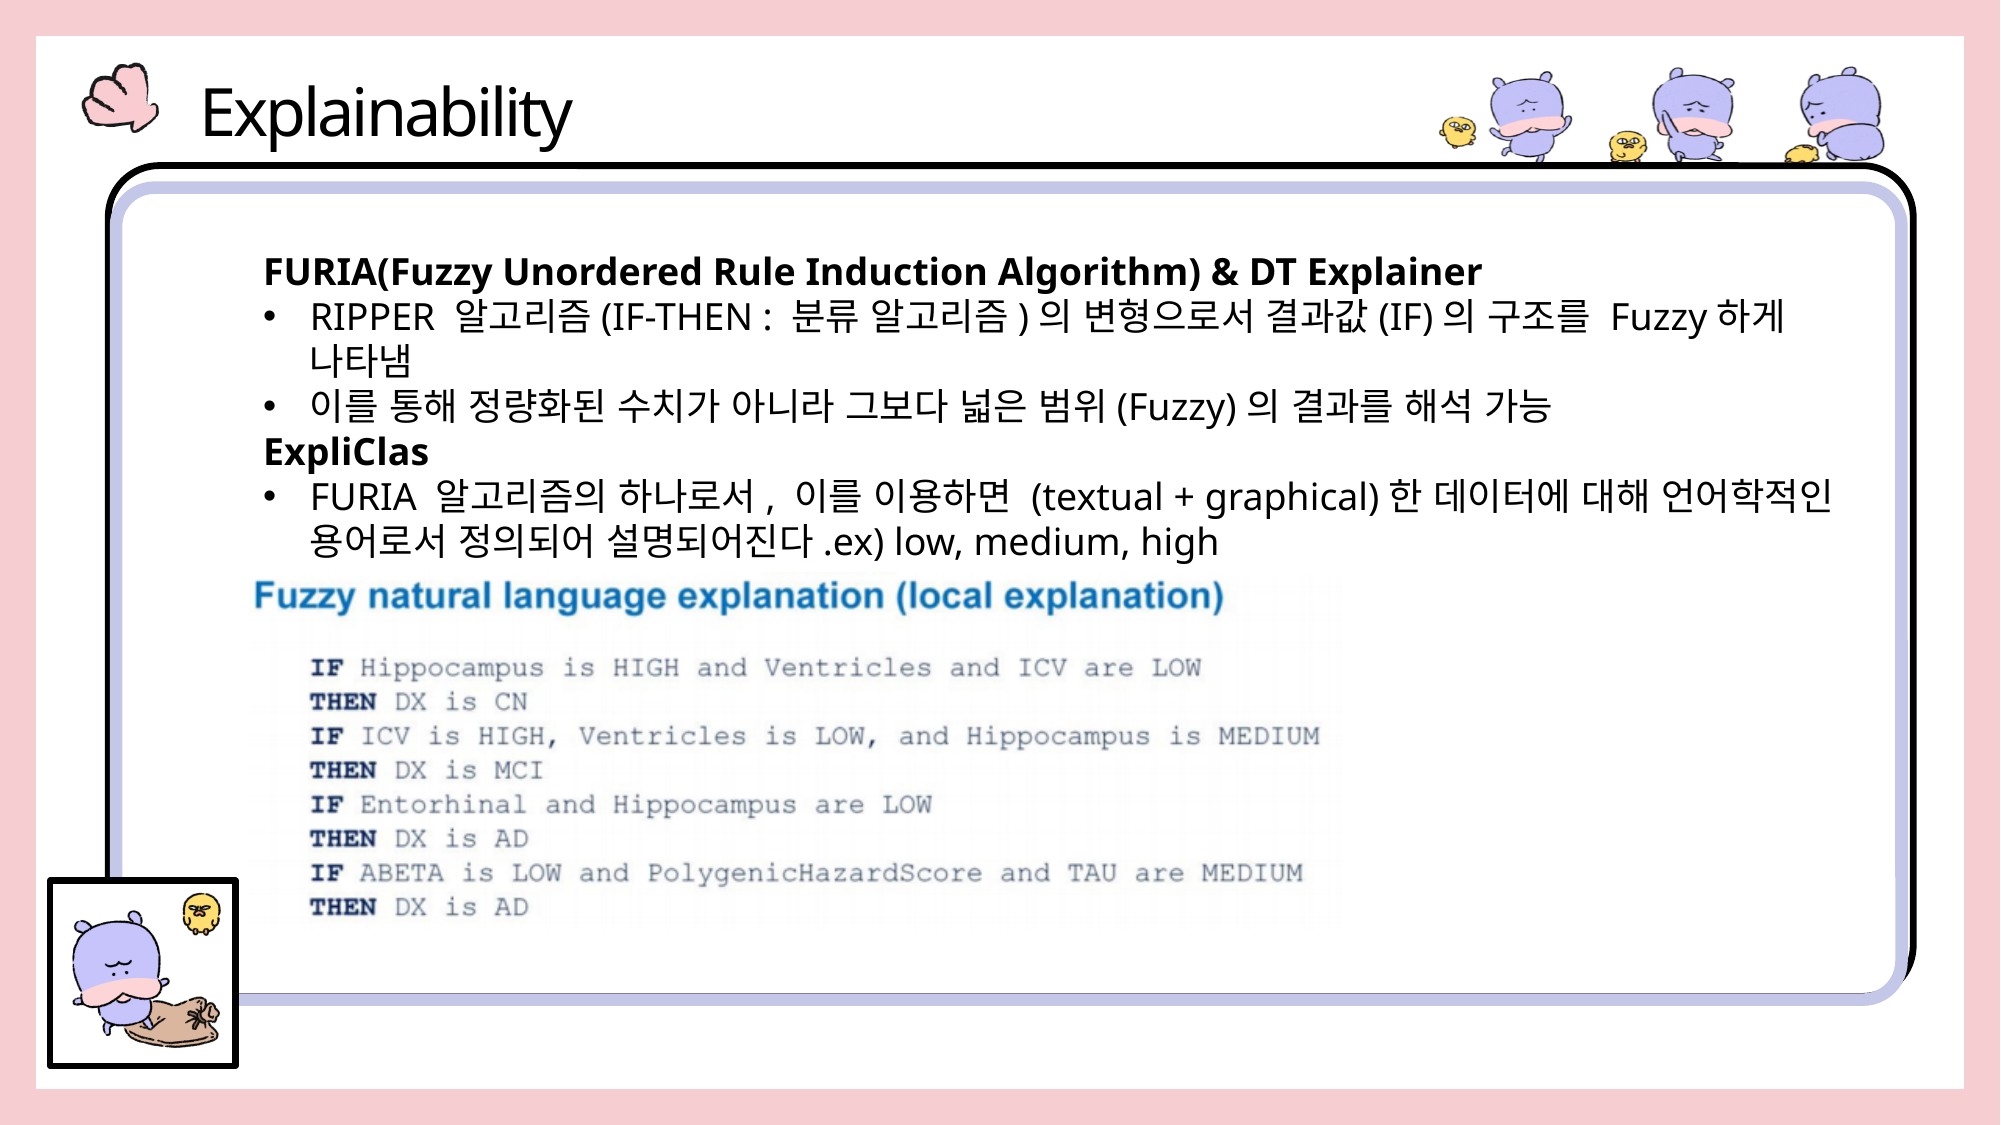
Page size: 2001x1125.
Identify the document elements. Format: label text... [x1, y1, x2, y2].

text_box [107, 164, 1915, 989]
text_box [81, 62, 883, 159]
picture [24, 883, 233, 1077]
text_box FURIA(Fuzzy Unordered Rule Induction Algorithm) & DT Explainer RIPPER 알고리즘(IF-THEN : 분류 알고리즘)의 변형으로서 결과값(IF)의 구조를 Fuzzy하게 나타냄 이를 통해 정량화된 수치가 아니라 그보다 넓은 범위(Fuzzy)의 결과를 해석 가능 ExpliClas FURIA 알고리즘의 하나로서, 이를 이용하면 (textual + graphical)한 데이터에 대해 언어학적인 용어로서 정의되어 설명되어진다.ex) low, medium, high [248, 240, 1884, 571]
picture [249, 572, 1343, 931]
text_box [16, 16, 1984, 1109]
text_box [115, 186, 1903, 1001]
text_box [1435, 61, 1885, 171]
